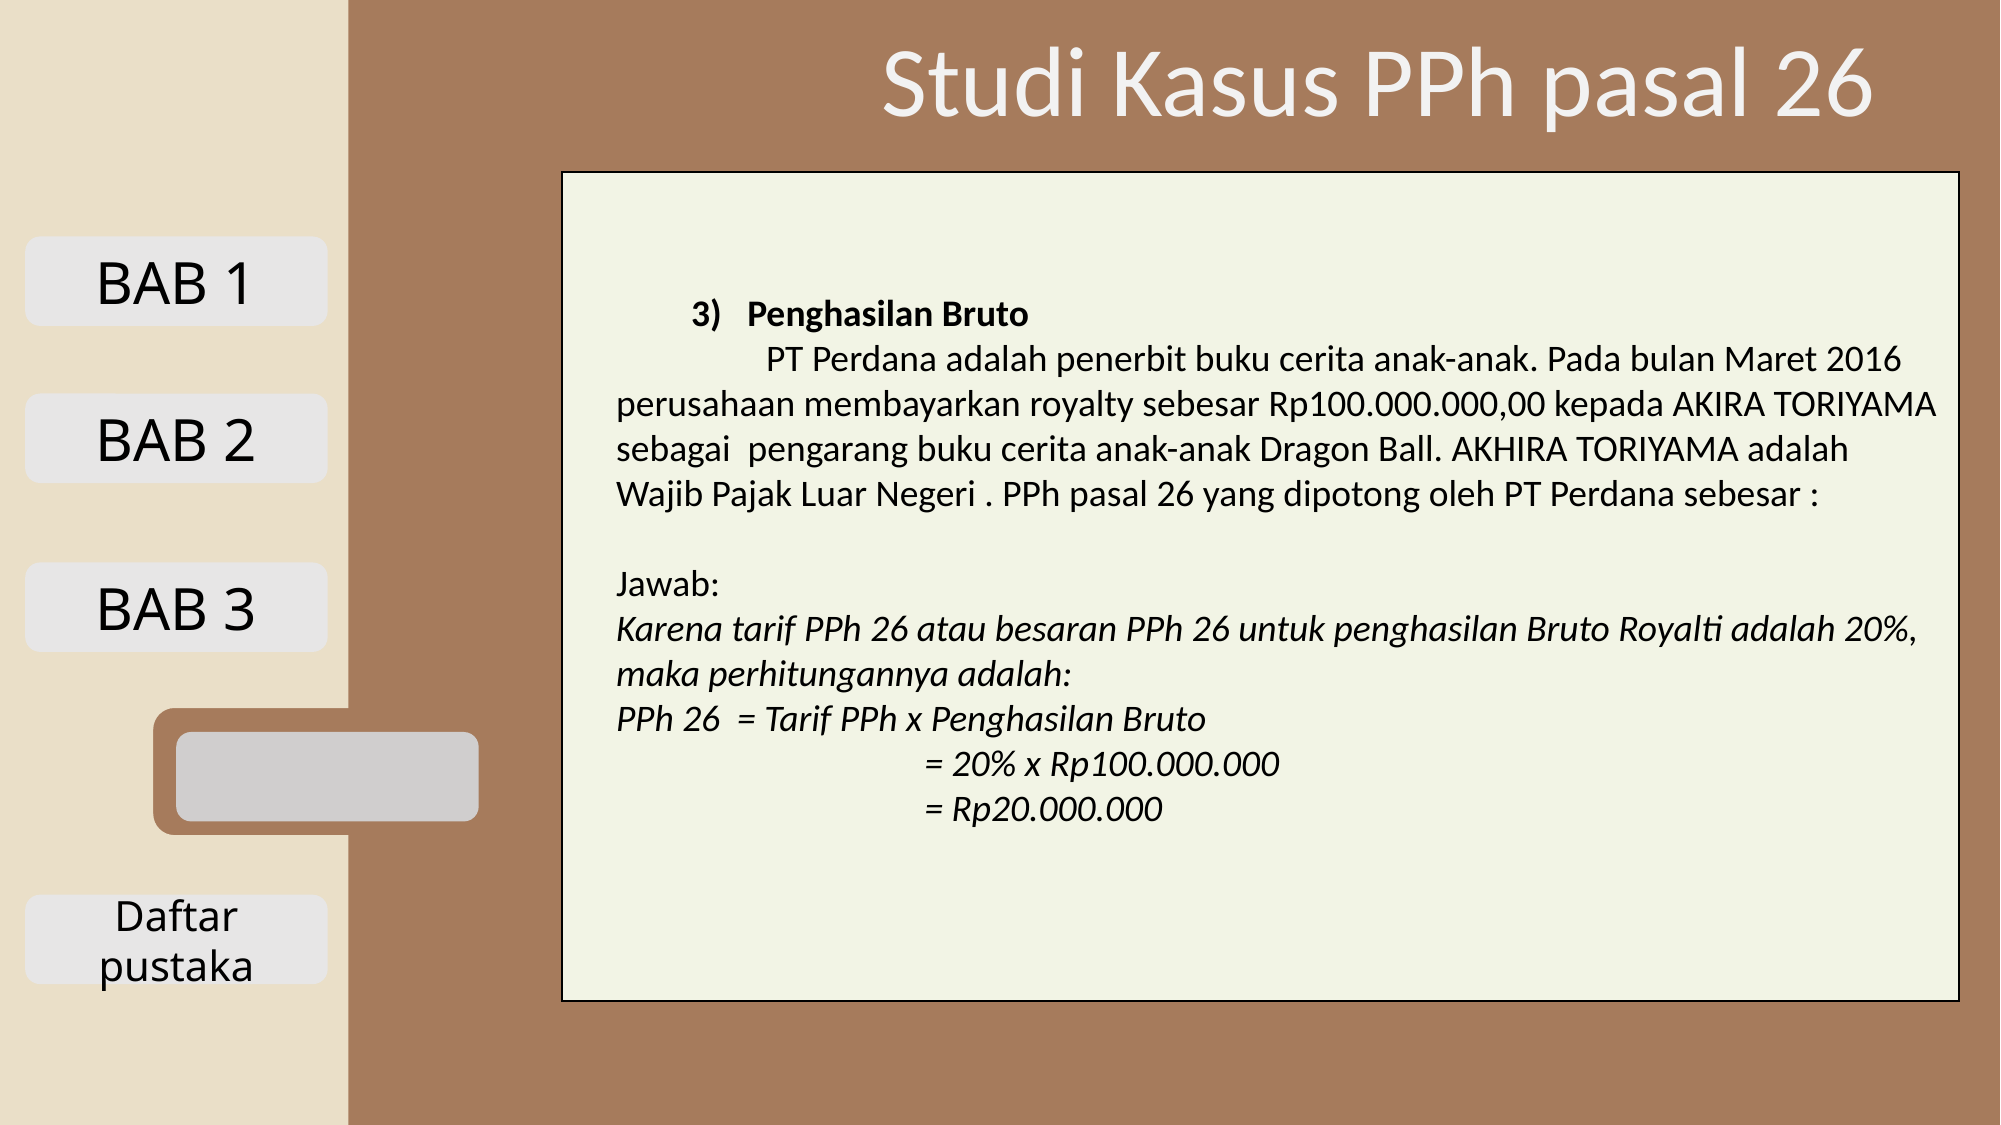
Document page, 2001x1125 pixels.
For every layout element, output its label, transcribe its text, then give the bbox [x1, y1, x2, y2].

text_box Studi Kasus PPh pasal 26 [866, 9, 2000, 144]
picture [1749, 484, 2000, 641]
text_box [561, 171, 1960, 1002]
text_box Penghasilan Bruto PT Perdana adalah penerbit buku cerita anak-anak. Pada bulan Maret 2016 perusahaan membayarkan royalty sebesar Rp100.000.000,00 kepada AKIRA TORIYAMA sebagai pengarang buku cerita anak-anak Dragon Ball. AKHIRA TORIYAMA adalah Wajib Pajak Luar Negeri . PPh pasal 26 yang dipotong oleh PT Perdana sebesar : Jawab: Karena tarif PPh 26 atau besaran PPh 26 untuk penghasilan Bruto Royalti adalah 20%, maka perhitungannya adalah: PPh 26 = Tarif PPh x Penghasilan Bruto = 20% x Rp100.000.000 = Rp20.000.000 [601, 281, 1959, 876]
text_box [25, 236, 328, 985]
text_box [0, 0, 350, 1125]
text_box [328, 730, 480, 823]
